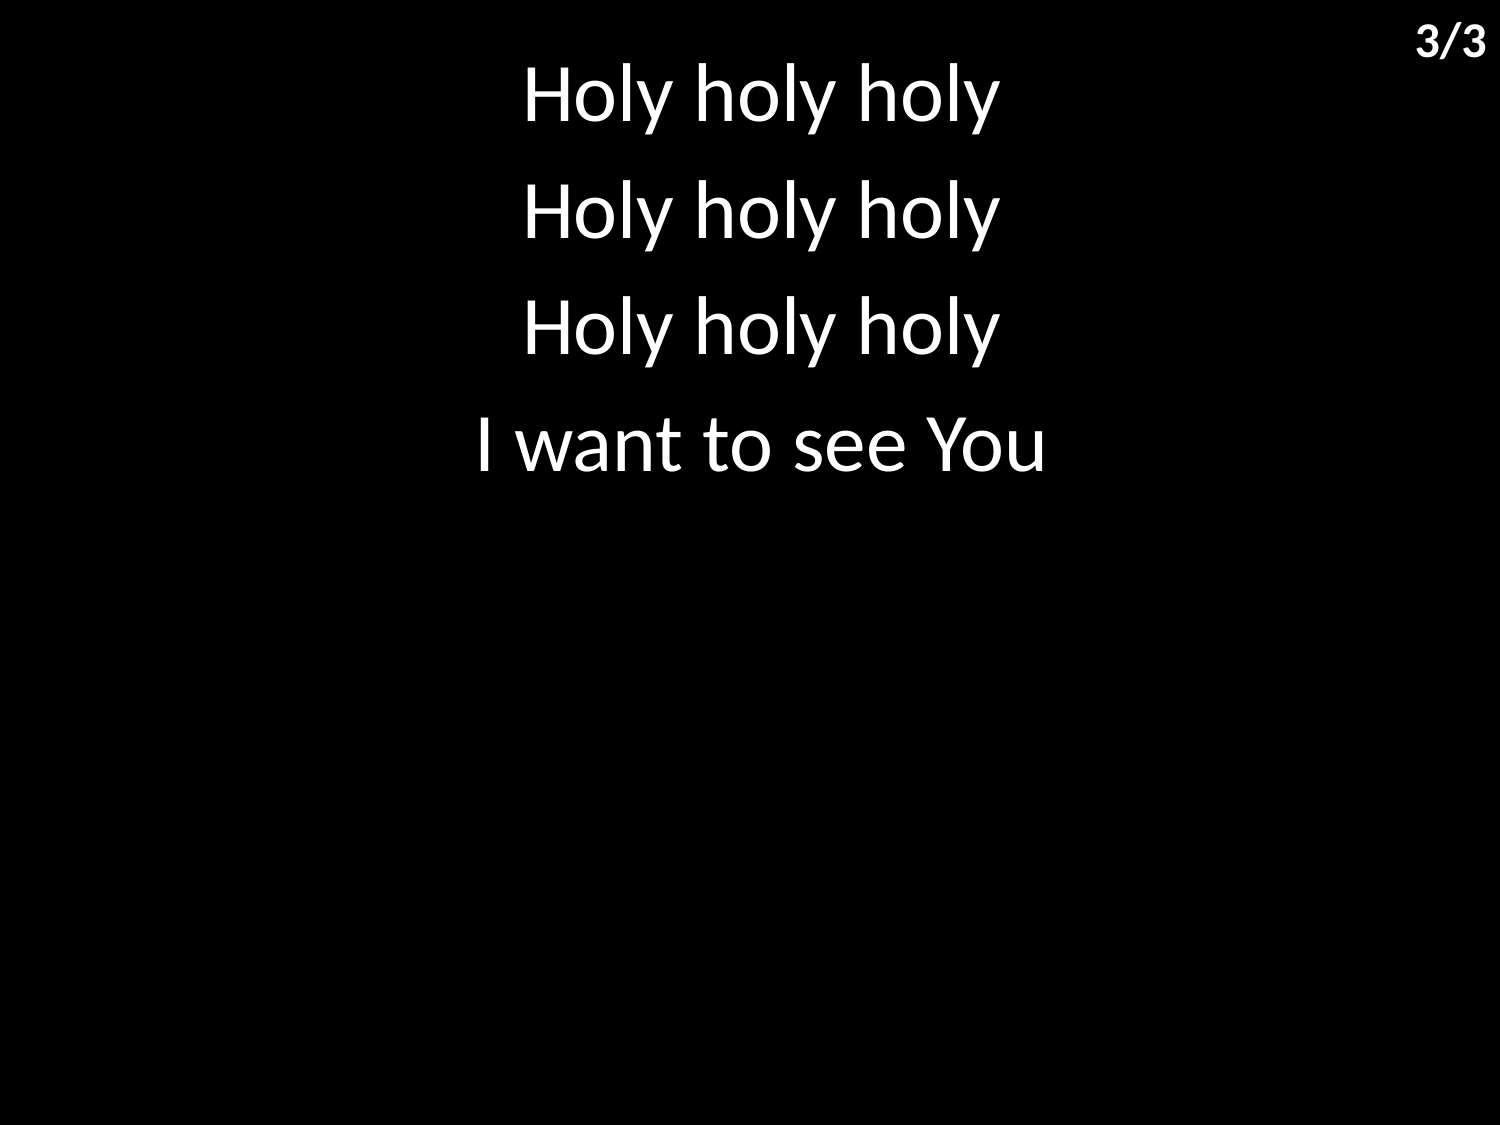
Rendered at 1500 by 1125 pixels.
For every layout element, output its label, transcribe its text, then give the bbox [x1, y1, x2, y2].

text_box 3/3 [1399, 0, 1500, 75]
subtitle Holy holy holy Holy holy holy Holy holy holy I want to see You [53, 30, 1471, 1094]
